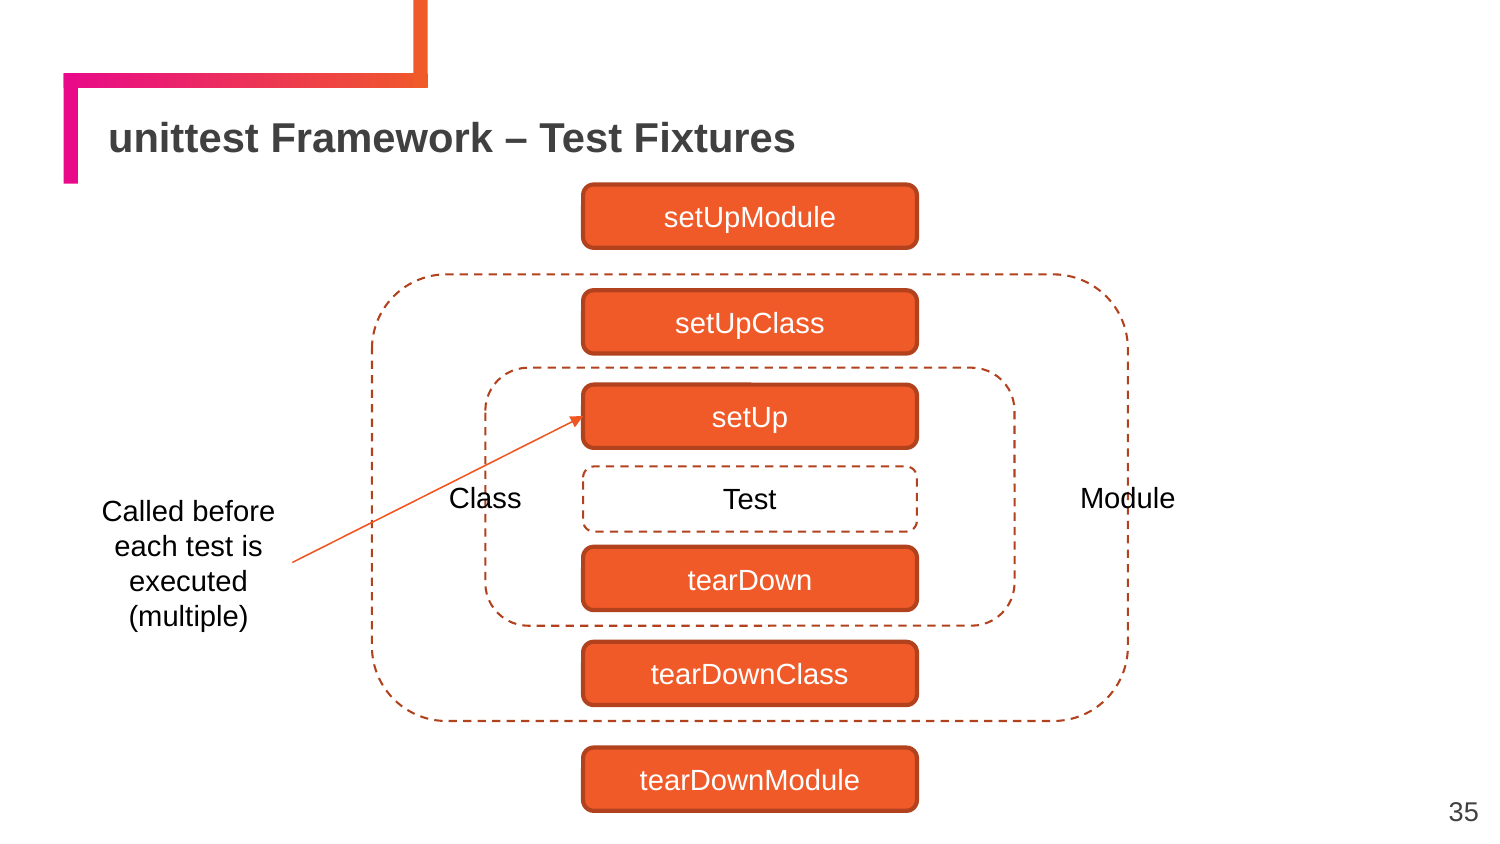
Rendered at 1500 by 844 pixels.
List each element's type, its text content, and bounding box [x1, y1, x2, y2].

text_box Called before each test is executed (multiple) [84, 485, 293, 640]
slide_number 35 [1403, 779, 1494, 844]
text_box setUp [580, 382, 920, 450]
text_box setUpClass [580, 288, 920, 356]
text_box [483, 365, 1017, 628]
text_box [291, 415, 584, 564]
text_box [587, 464, 920, 534]
text_box Module [1062, 471, 1194, 522]
text_box [369, 272, 1130, 724]
text_box tearDown [580, 544, 920, 613]
text_box setUpModule [580, 182, 920, 250]
text_box Test [684, 472, 816, 523]
title unittest Framework – Test Fixtures [100, 117, 1455, 169]
text_box tearDownModule [580, 745, 920, 813]
text_box tearDownClass [580, 639, 920, 708]
